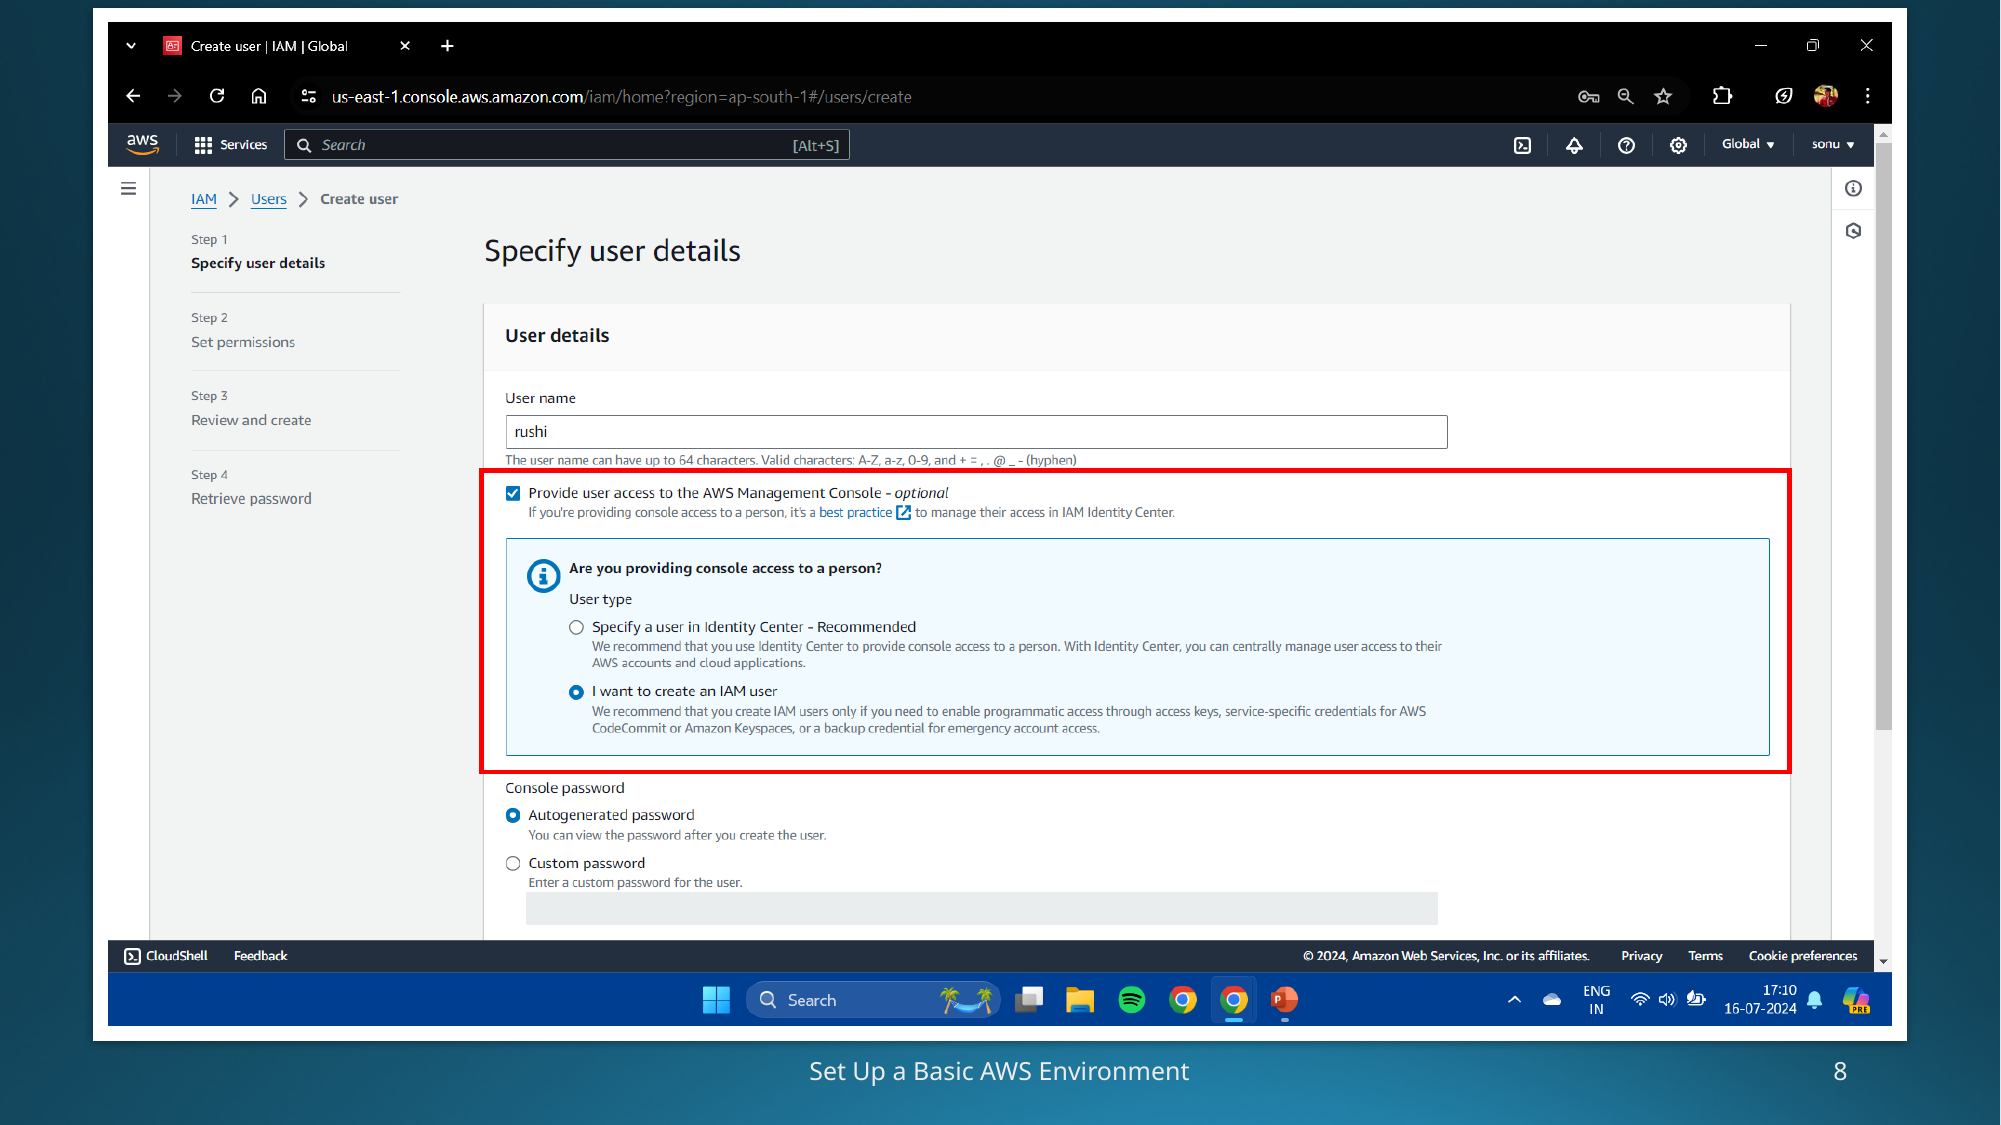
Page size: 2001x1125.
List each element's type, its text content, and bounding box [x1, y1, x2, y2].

picture [0, 0, 2001, 1125]
slide_number 8 [1412, 1049, 1863, 1103]
footer Set Up a Basic AWS Environment [662, 1049, 1338, 1103]
